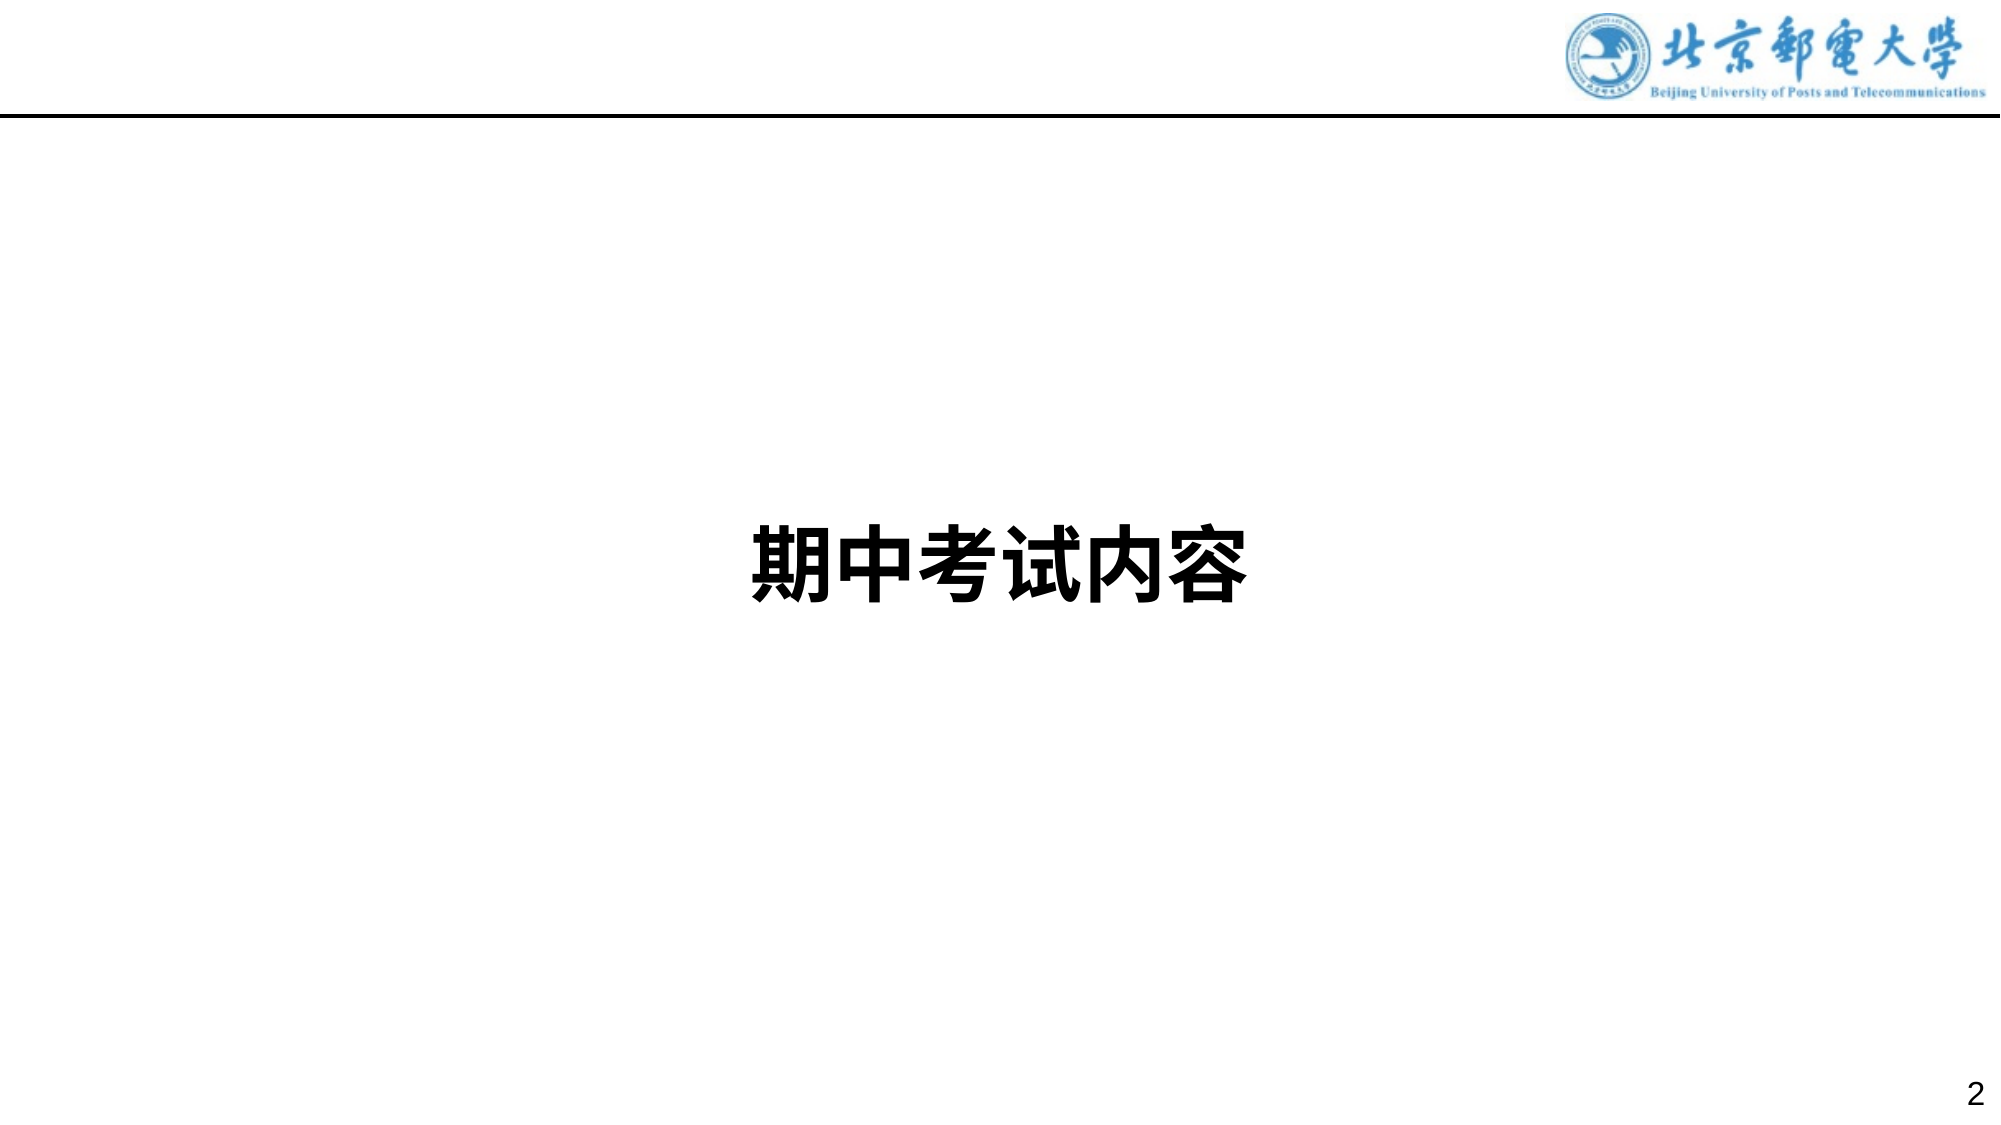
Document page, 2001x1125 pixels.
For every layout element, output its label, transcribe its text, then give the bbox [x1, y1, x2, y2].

picture [1565, 13, 1988, 101]
text_box 期中考试内容 [597, 504, 1403, 620]
